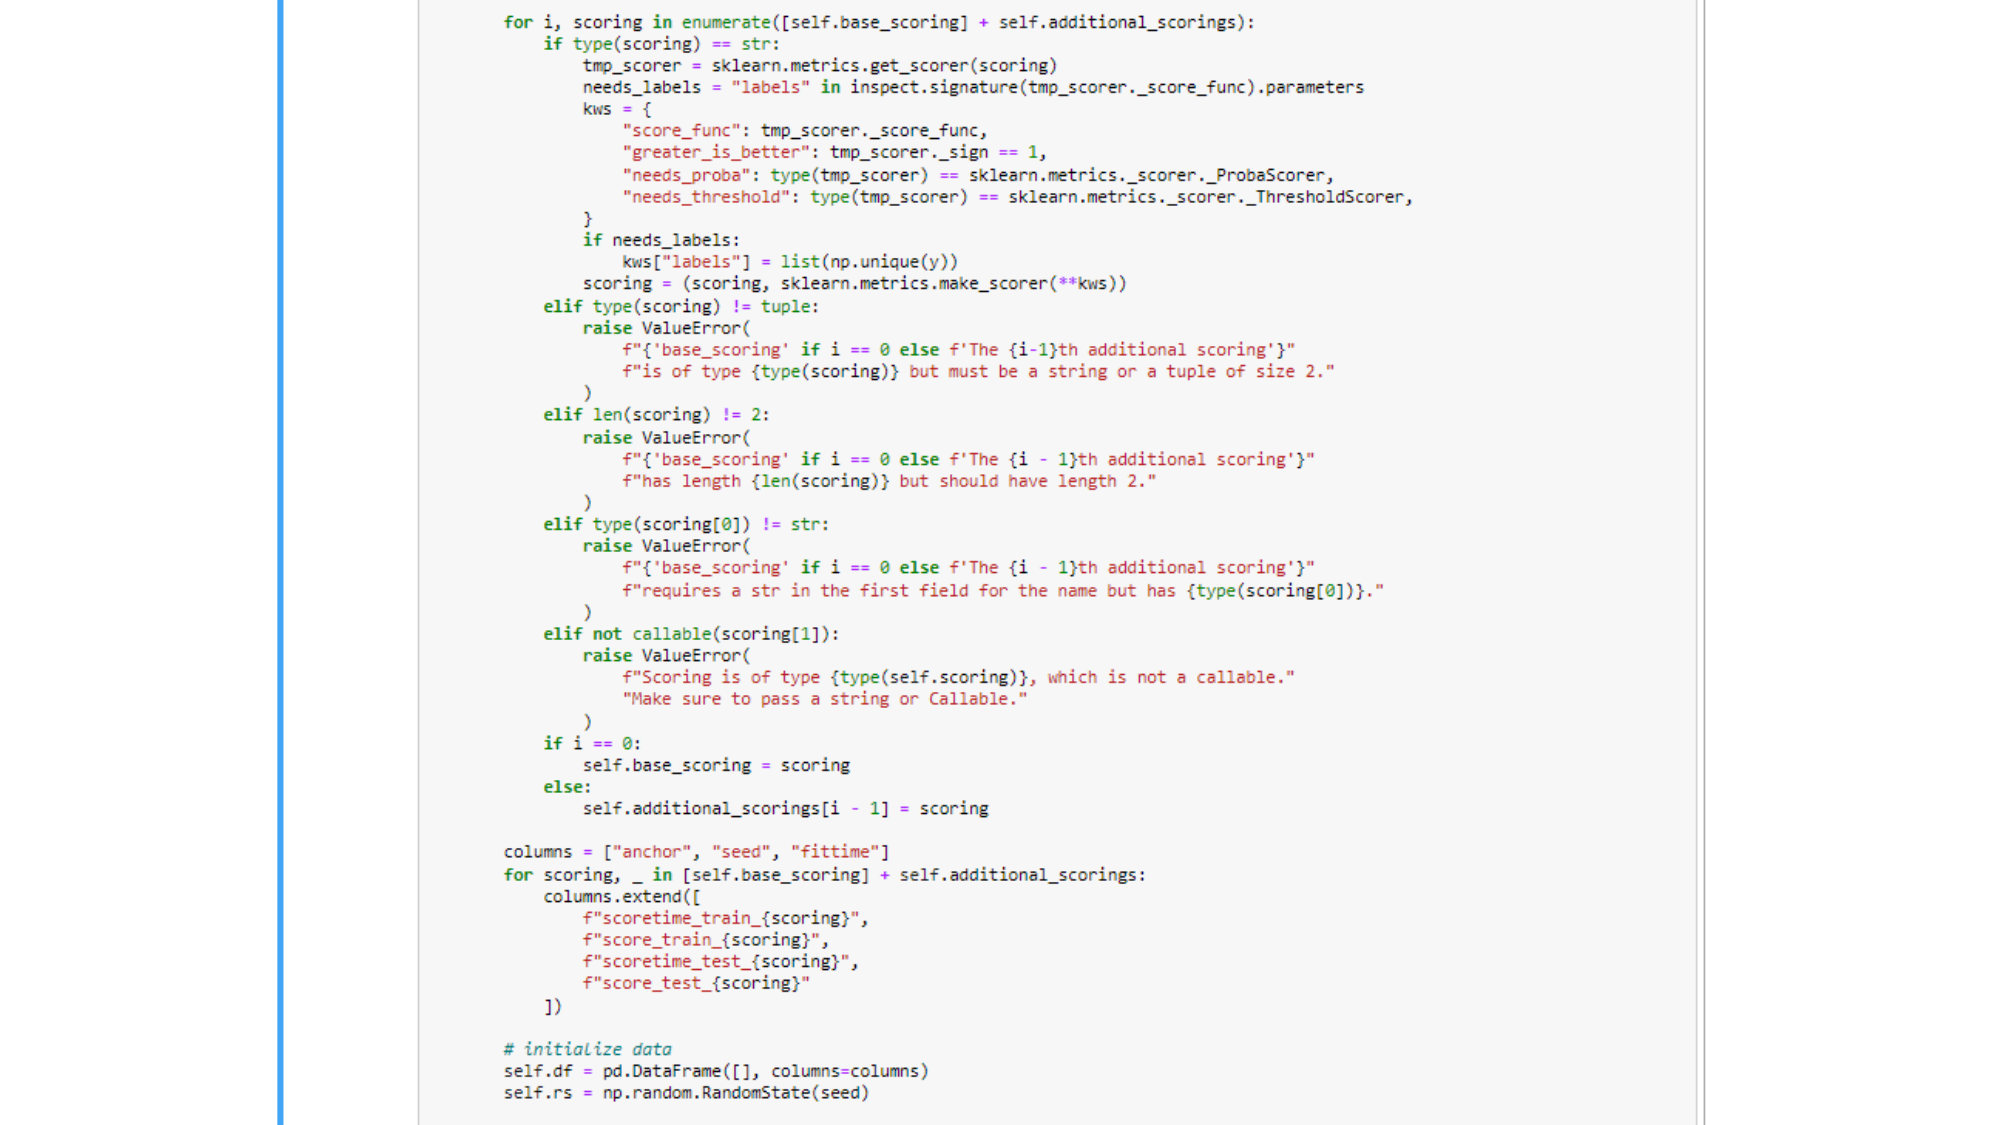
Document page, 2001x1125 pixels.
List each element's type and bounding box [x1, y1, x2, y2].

picture [276, 0, 1724, 1125]
